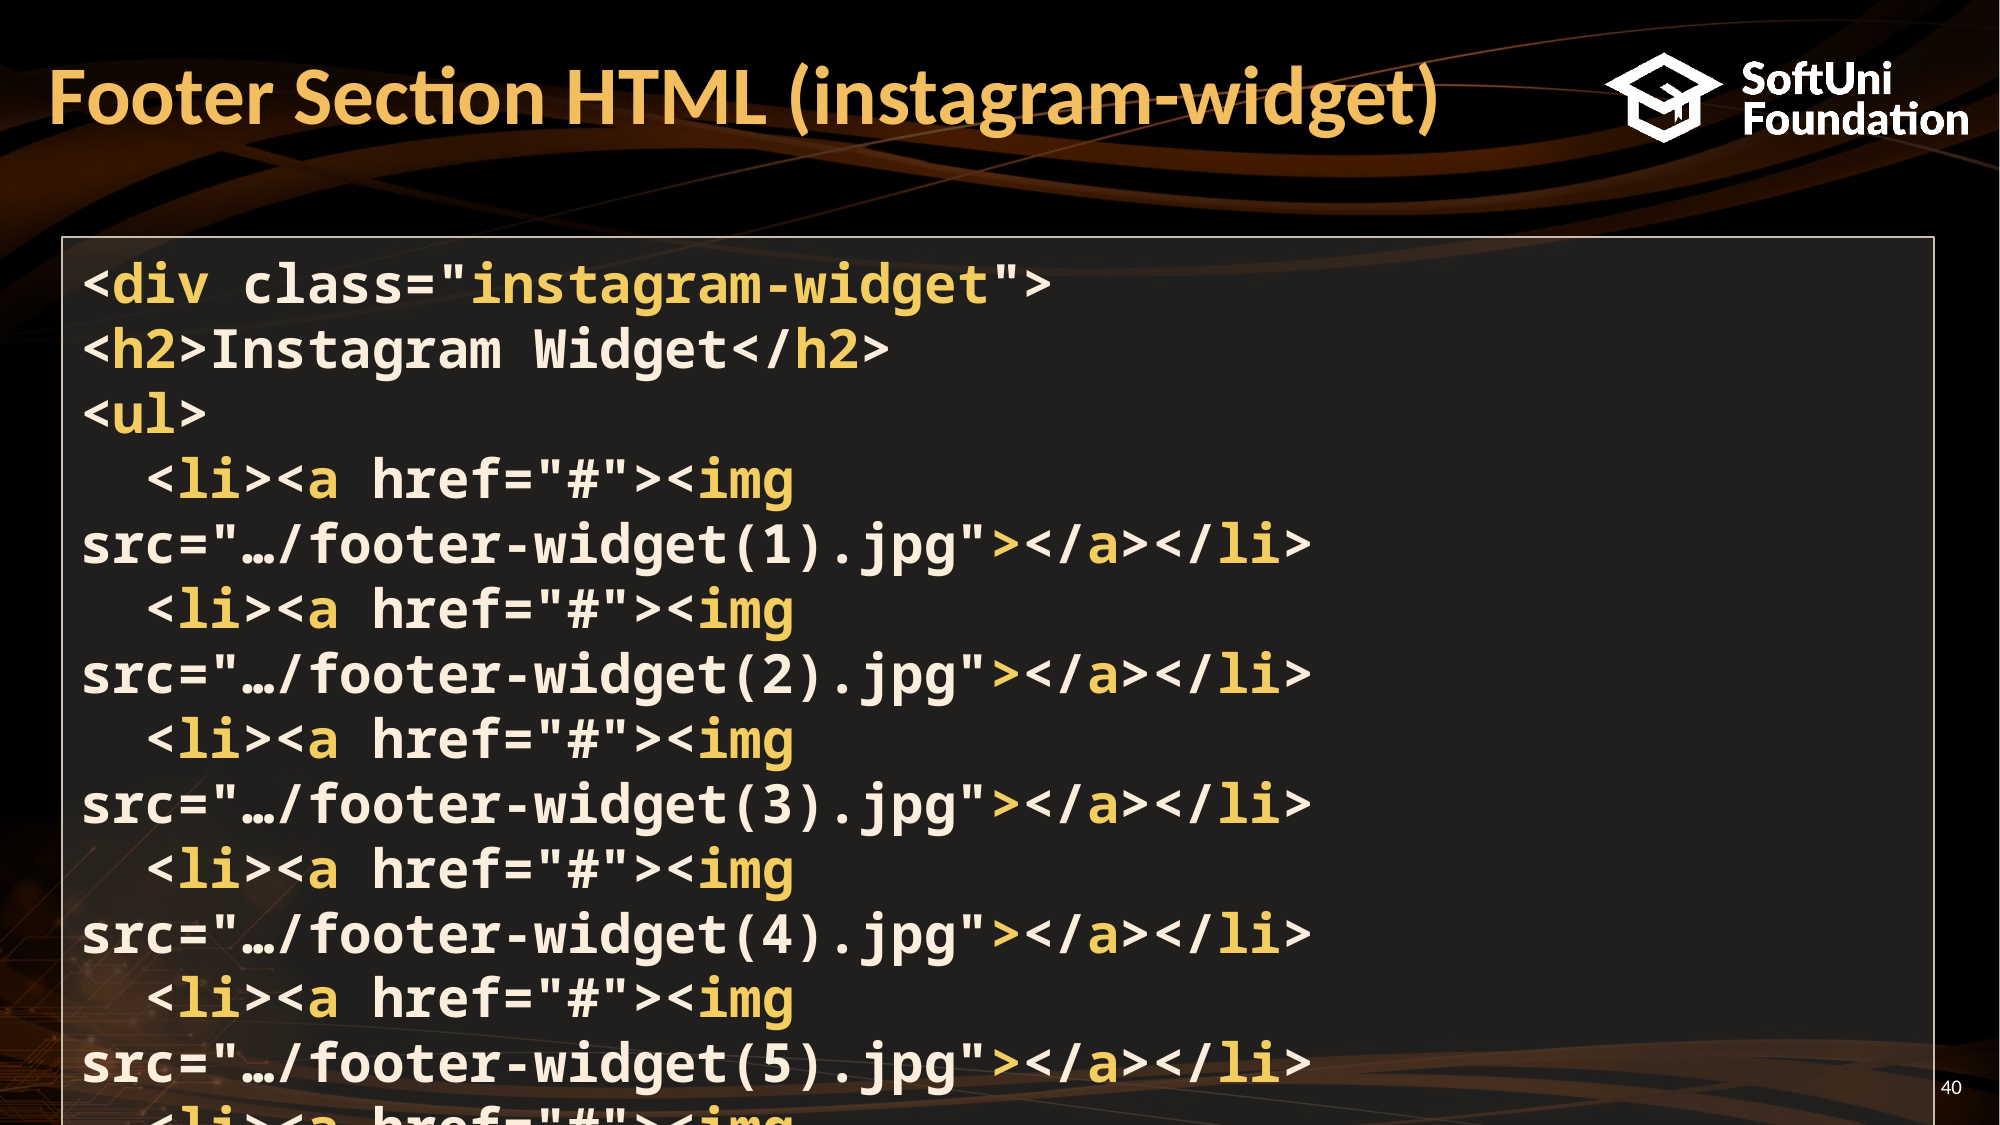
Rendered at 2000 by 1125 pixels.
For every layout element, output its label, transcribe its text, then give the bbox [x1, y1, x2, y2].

slide_number 40 [1934, 1070, 1968, 1103]
picture [0, 0, 2000, 1125]
text_box <div class="instagram-widget"> <h2>Instagram Widget</h2> <ul> <li><a href="#"><img src="…/footer-widget(1).jpg"></a></li> <li><a href="#"><img src="…/footer-widget(2).jpg"></a></li> <li><a href="#"><img src="…/footer-widget(3).jpg"></a></li> <li><a href="#"><img src="…/footer-widget(4).jpg"></a></li> <li><a href="#"><img src="…/footer-widget(5).jpg"></a></li> <li><a href="#"><img src="…/footer-widget(6).jpg"></a></li> </ul> </div> [62, 237, 1934, 1125]
title Footer Section HTML (instagram-widget) [30, 6, 1602, 189]
